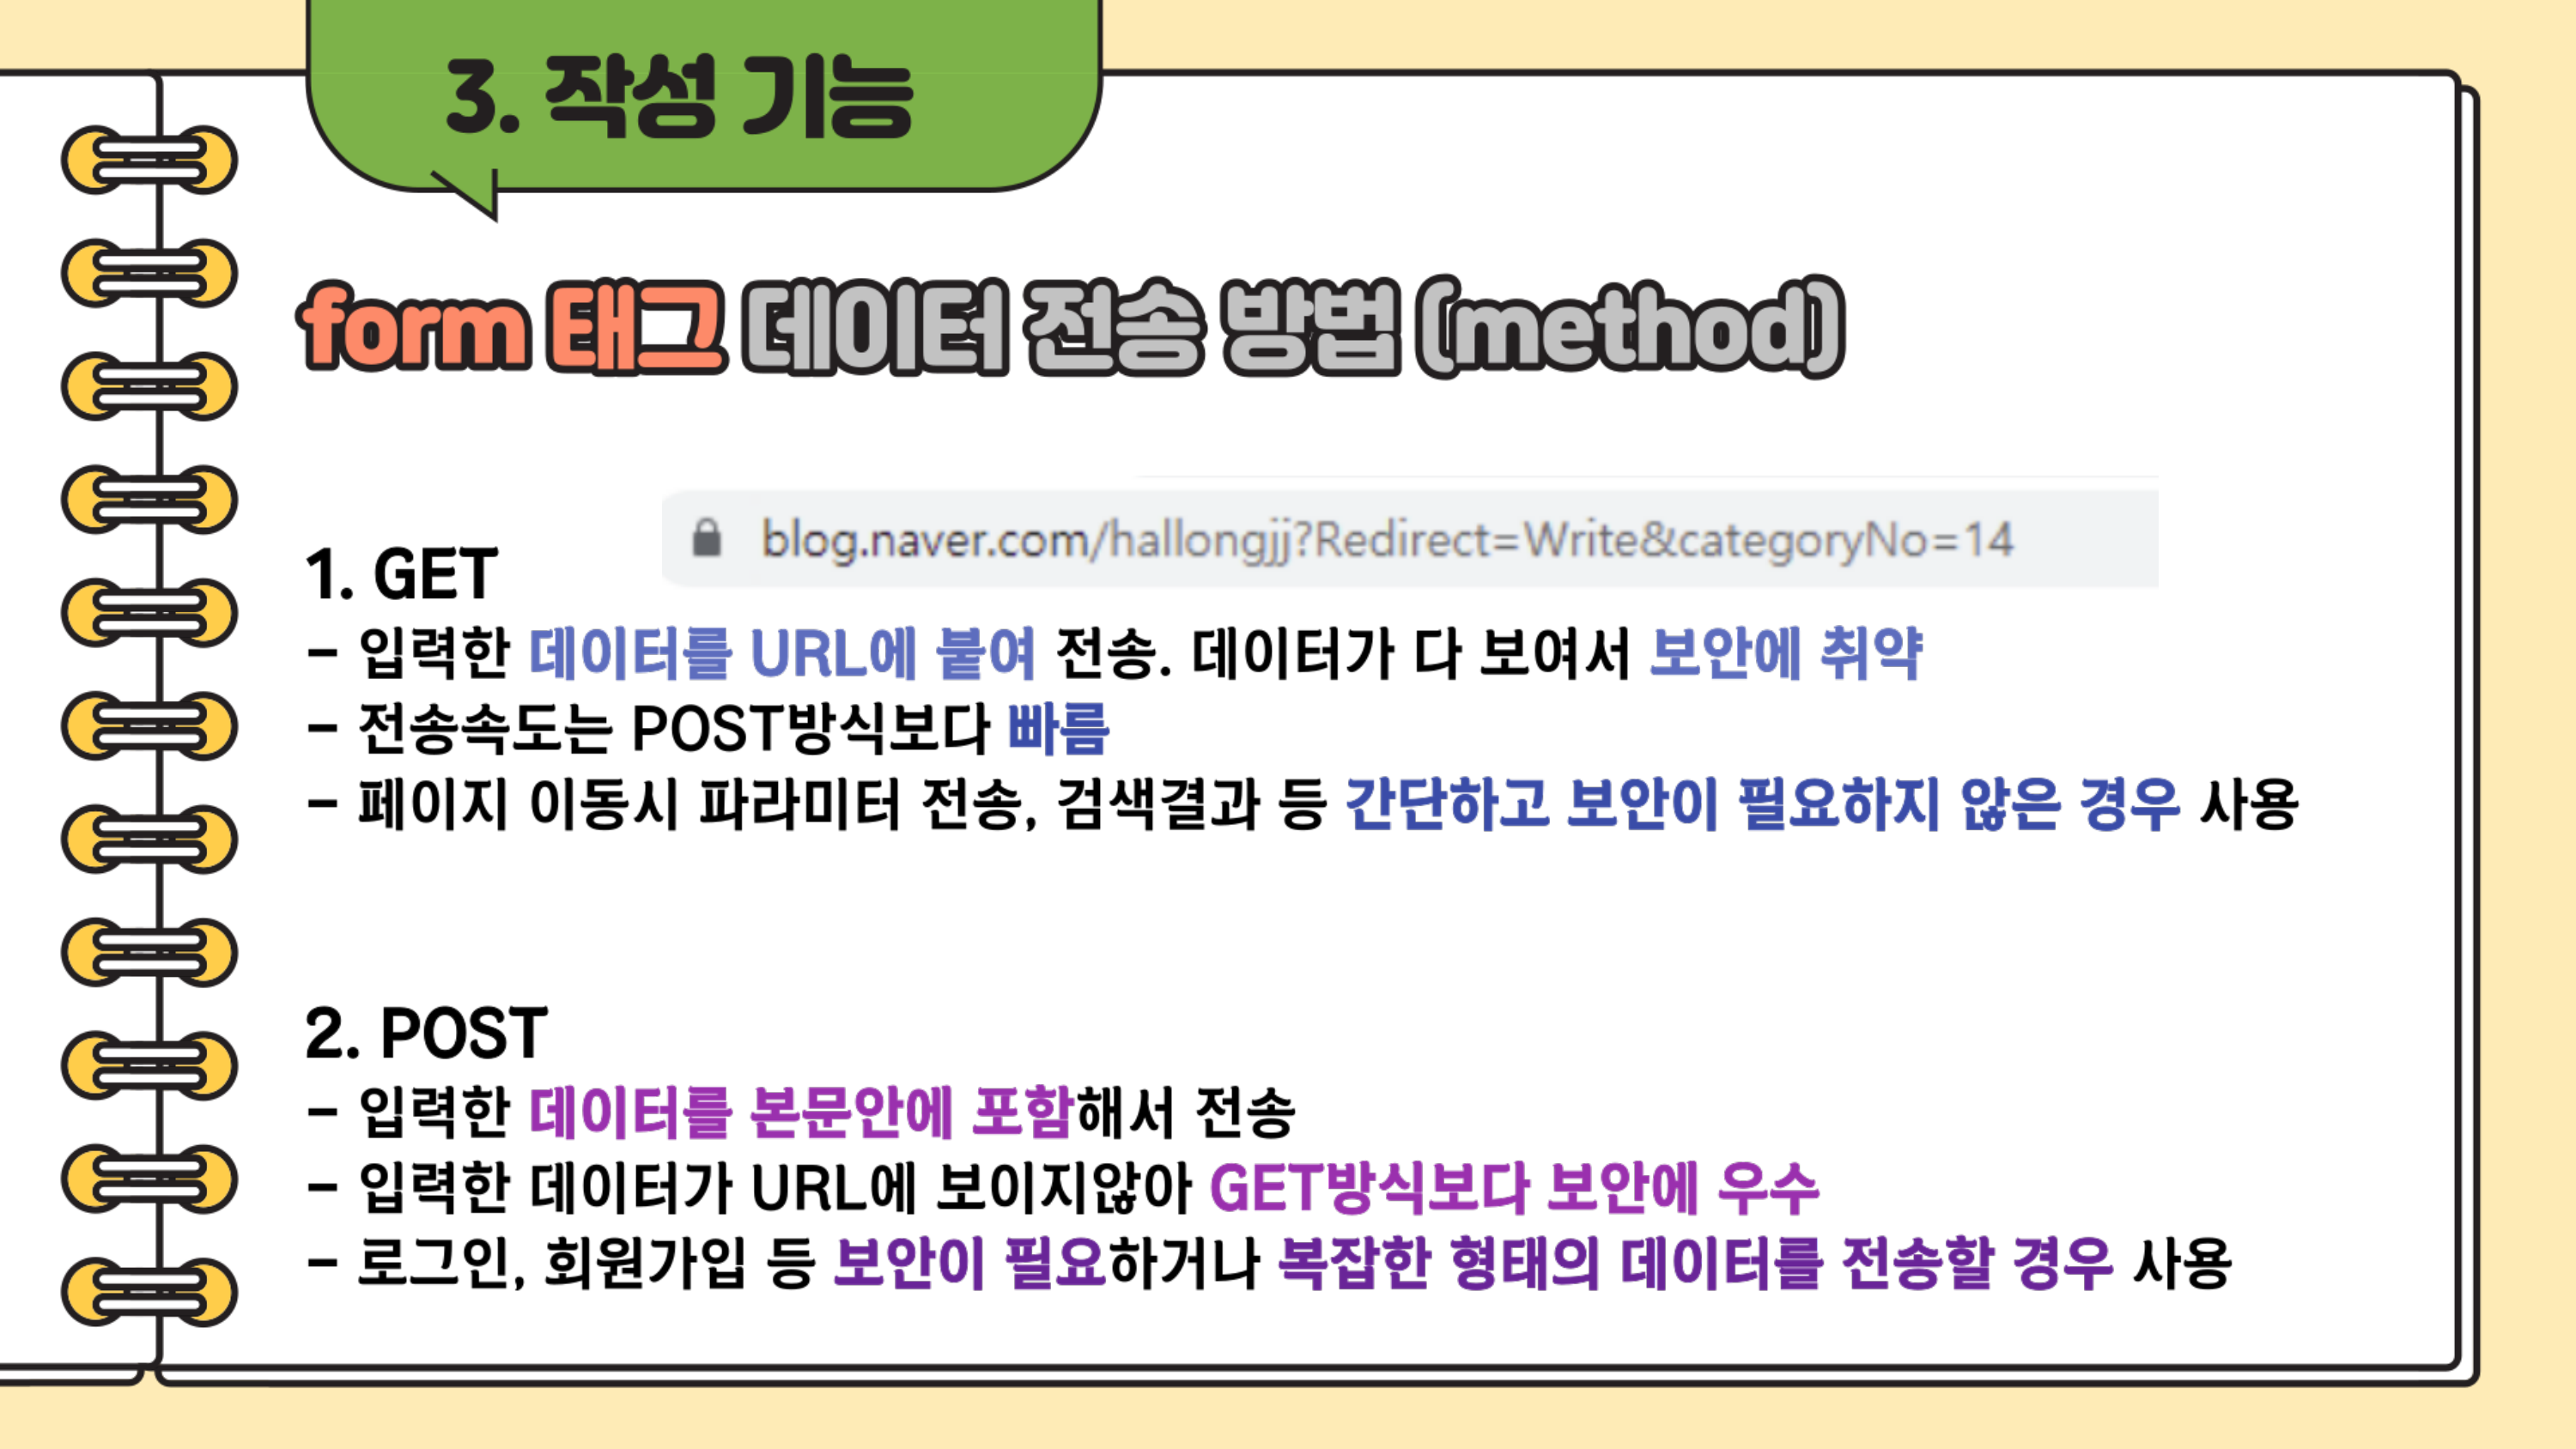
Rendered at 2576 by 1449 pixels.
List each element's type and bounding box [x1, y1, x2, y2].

text_box [662, 476, 2159, 590]
text_box [222, 59, 2488, 1397]
picture [295, 979, 2264, 1321]
text_box [0, 59, 216, 1397]
picture [295, 520, 2332, 862]
picture [130, 230, 1955, 481]
text_box [219, 59, 301, 230]
picture [428, 20, 962, 180]
text_box [305, 0, 1104, 229]
